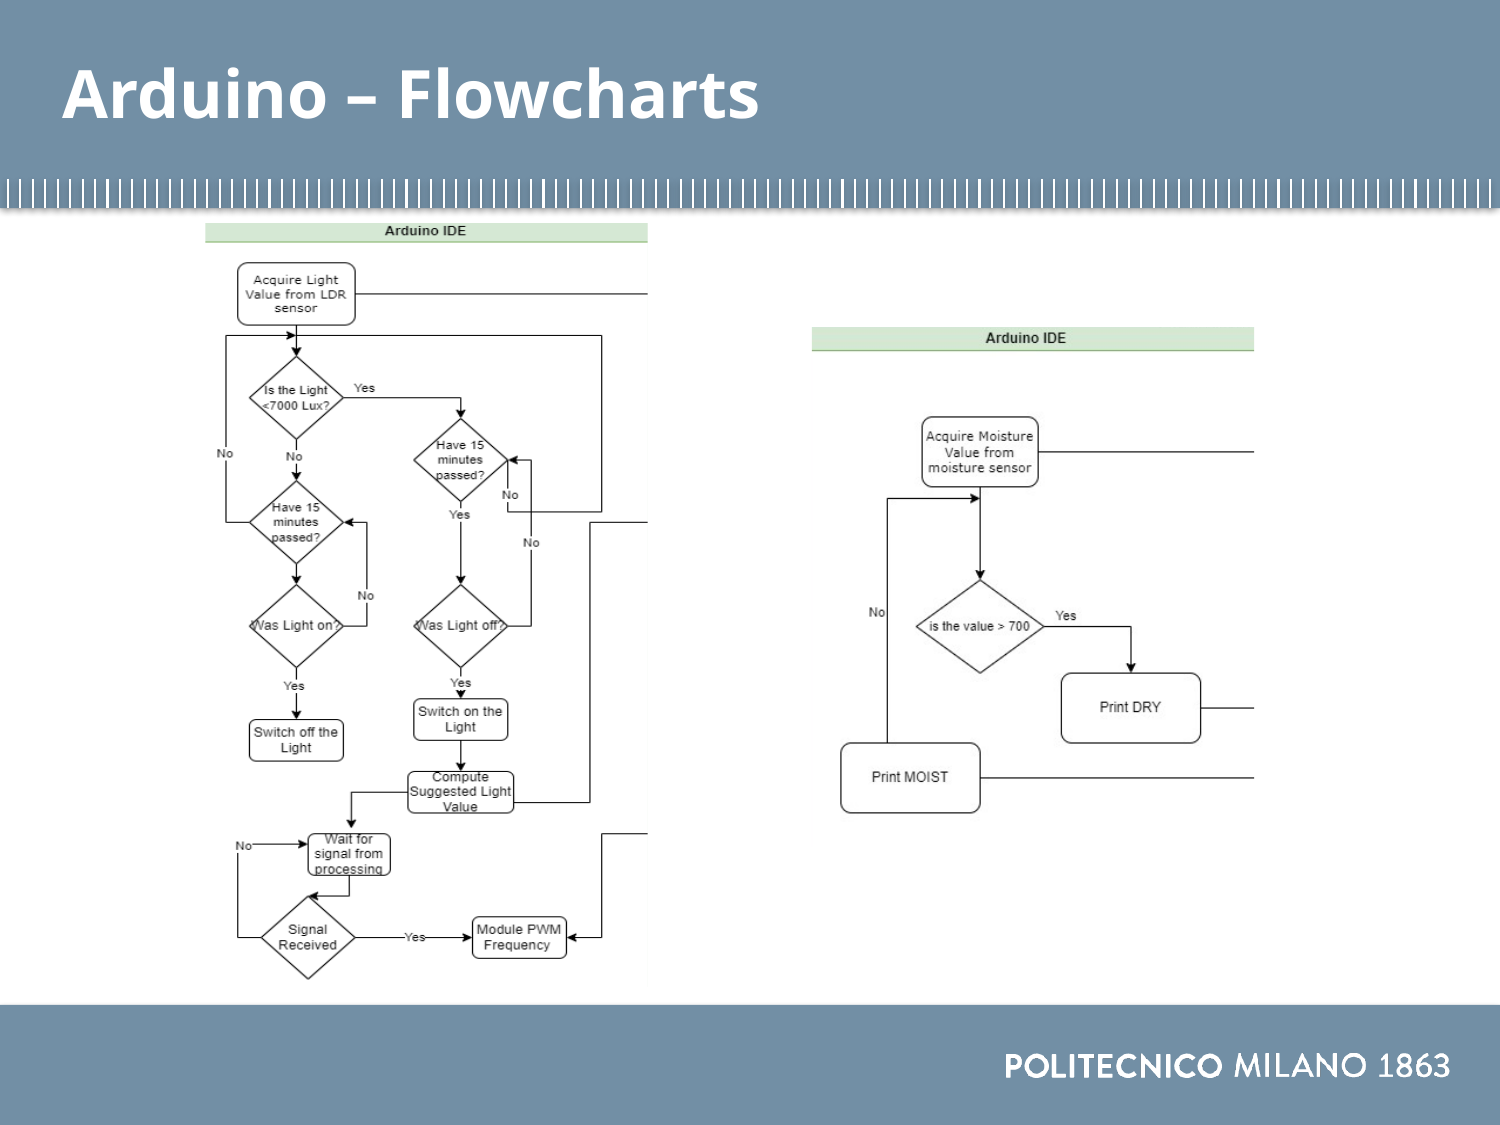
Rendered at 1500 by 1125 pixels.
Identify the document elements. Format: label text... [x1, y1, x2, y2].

picture [205, 223, 648, 987]
title Arduino – Flowcharts [47, 22, 1455, 161]
picture [811, 327, 1255, 847]
picture [999, 1041, 1456, 1089]
